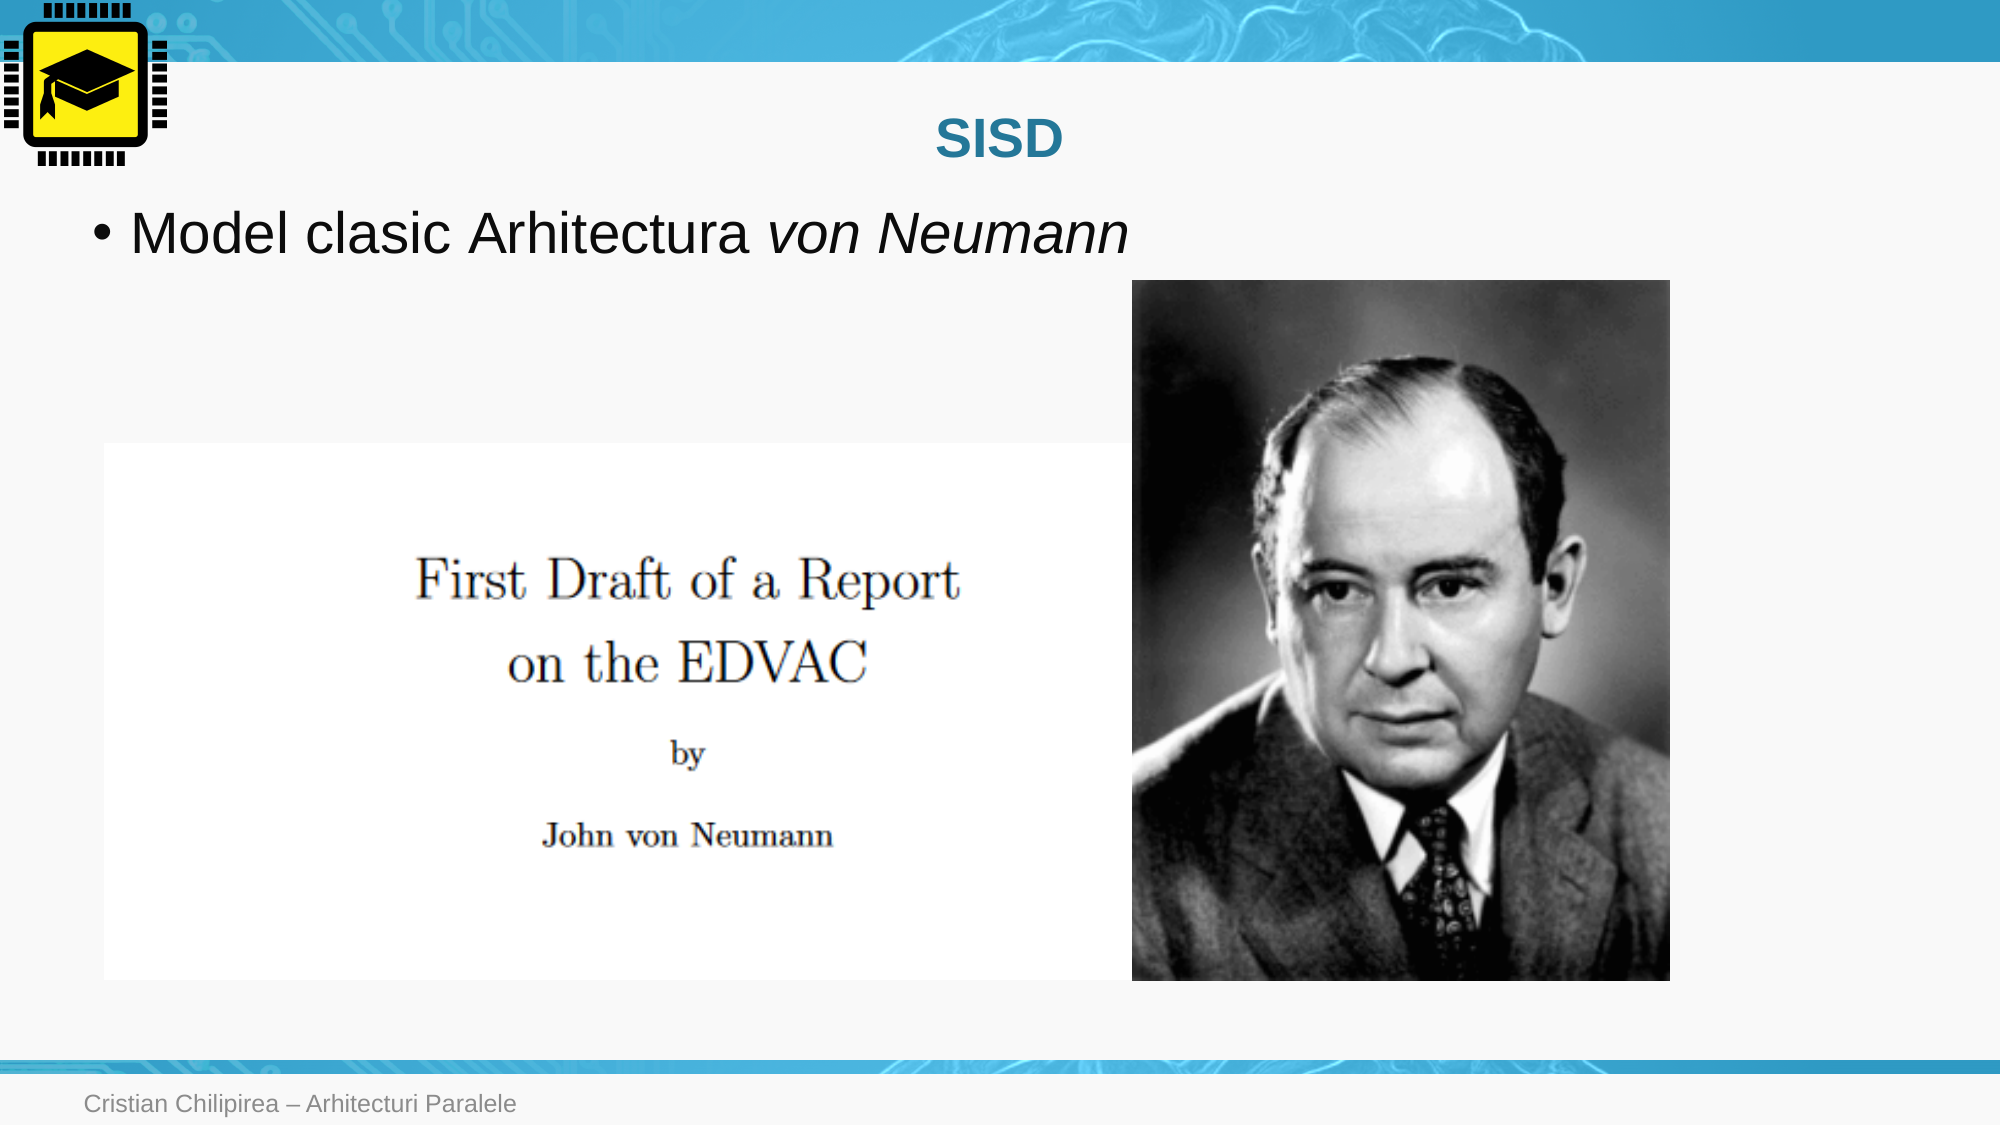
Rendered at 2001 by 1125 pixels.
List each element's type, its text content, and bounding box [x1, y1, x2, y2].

picture [104, 280, 1670, 981]
picture [0, 1060, 2000, 1074]
list Model clasic Arhitectura von Neumann [77, 196, 1955, 1014]
footer Cristian Chilipirea – Arhitecturi Paralele [68, 1083, 1542, 1125]
picture [0, 0, 2000, 166]
title SISD [301, 102, 1699, 178]
